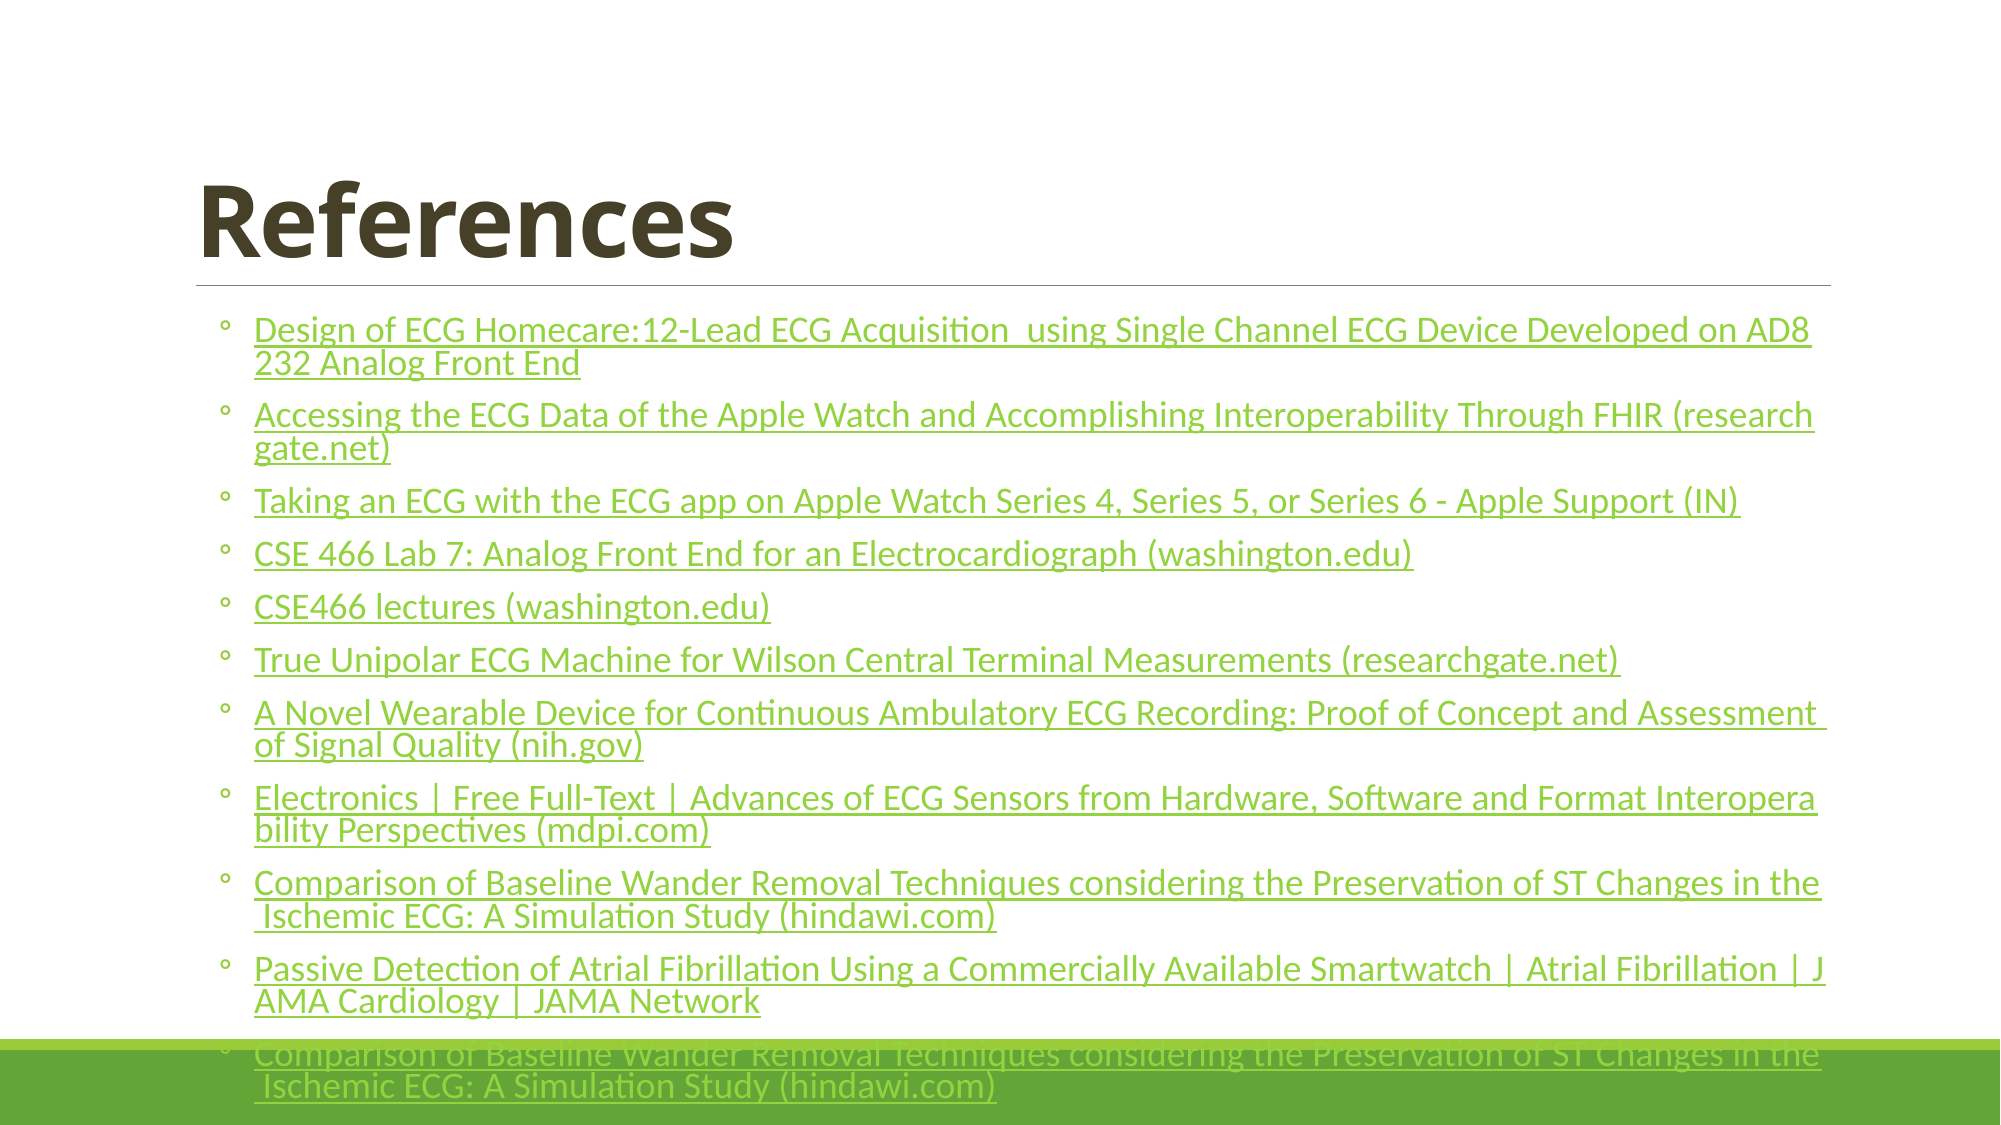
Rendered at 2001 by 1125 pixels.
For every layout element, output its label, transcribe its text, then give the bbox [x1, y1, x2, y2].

list Design of ECG Homecare:12-Lead ECG Acquisition using Single Channel ECG Device Developed on AD8232 Analog Front End Accessing the ECG Data of the Apple Watch and Accomplishing Interoperability Through FHIR (researchgate.net) Taking an ECG with the ECG app on Apple Watch Series 4, Series 5, or Series 6 - Apple Support (IN) CSE 466 Lab 7: Analog Front End for an Electrocardiograph (washington.edu) CSE466 lectures (washington.edu) True Unipolar ECG Machine for Wilson Central Terminal Measurements (researchgate.net) A Novel Wearable Device for Continuous Ambulatory ECG Recording: Proof of Concept and Assessment of Signal Quality (nih.gov) Electronics | Free Full-Text | Advances of ECG Sensors from Hardware, Software and Format Interoperability Perspectives (mdpi.com) Comparison of Baseline Wander Removal Techniques considering the Preservation of ST Changes in the Ischemic ECG: A Simulation Study (hindawi.com) Passive Detection of Atrial Fibrillation Using a Commercially Available Smartwatch | Atrial Fibrillation | JAMA Cardiology | JAMA Network Comparison of Baseline Wander Removal Techniques considering the Preservation of ST Changes in the Ischemic ECG: A Simulation Study (hindawi.com) [180, 302, 1830, 963]
title References [180, 47, 1830, 285]
